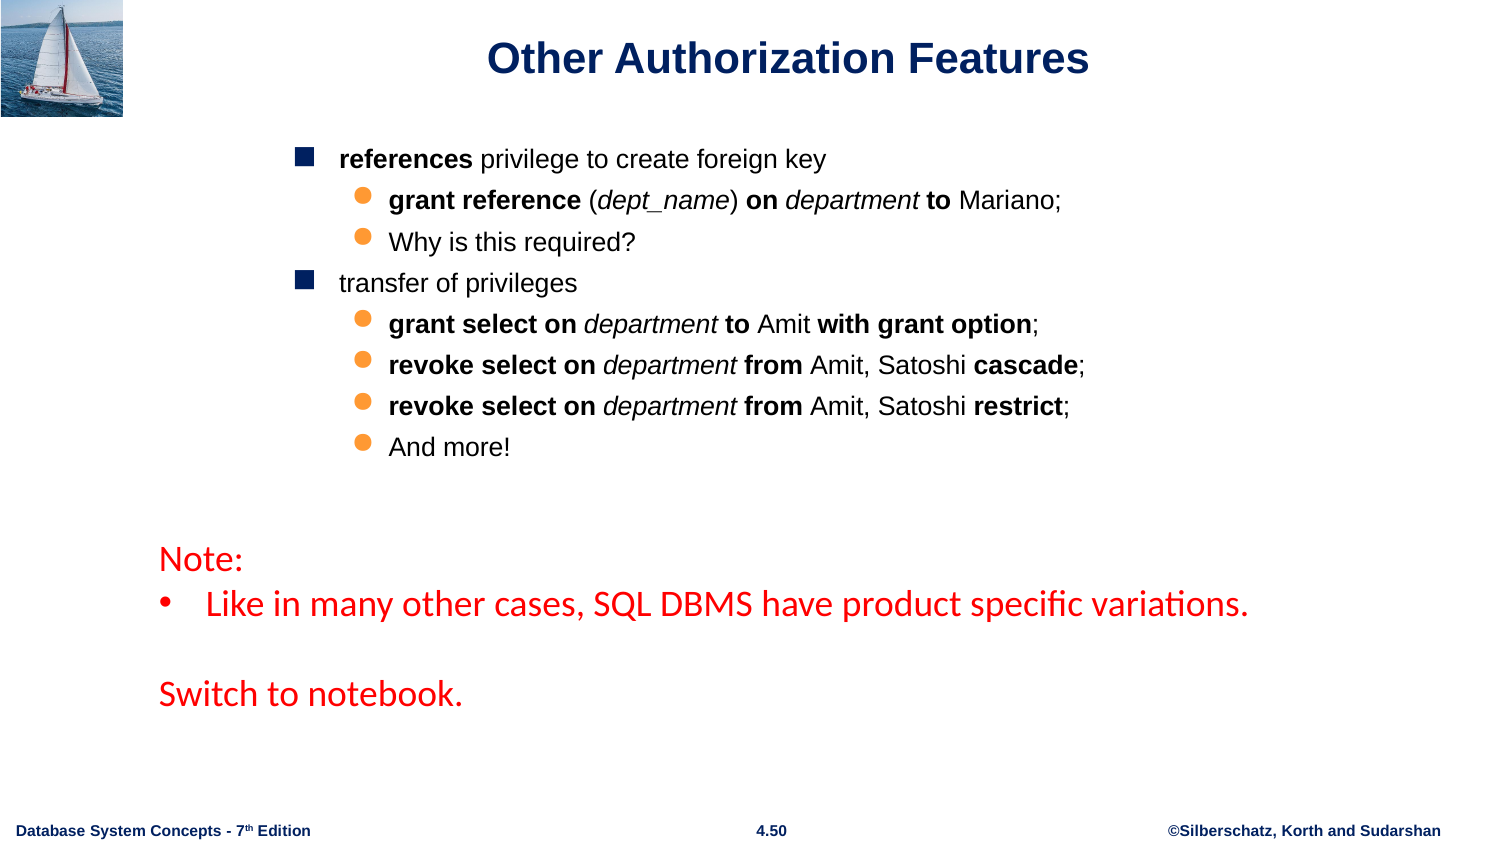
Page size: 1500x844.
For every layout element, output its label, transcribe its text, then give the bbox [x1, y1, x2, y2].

text_box Note: Like in many other cases, SQL DBMS have product specific variations. Switch to notebook. [144, 527, 1266, 722]
picture [0, 0, 123, 117]
list references privilege to create foreign key grant reference (dept_name) on department to Mariano; Why is this required? transfer of privileges grant select on department to Amit with grant option; revoke select on department from Amit, Satoshi cascade; revoke select on department from Amit, Satoshi restrict; And more! [282, 134, 1231, 527]
title Other Authorization Features [125, 14, 1452, 90]
